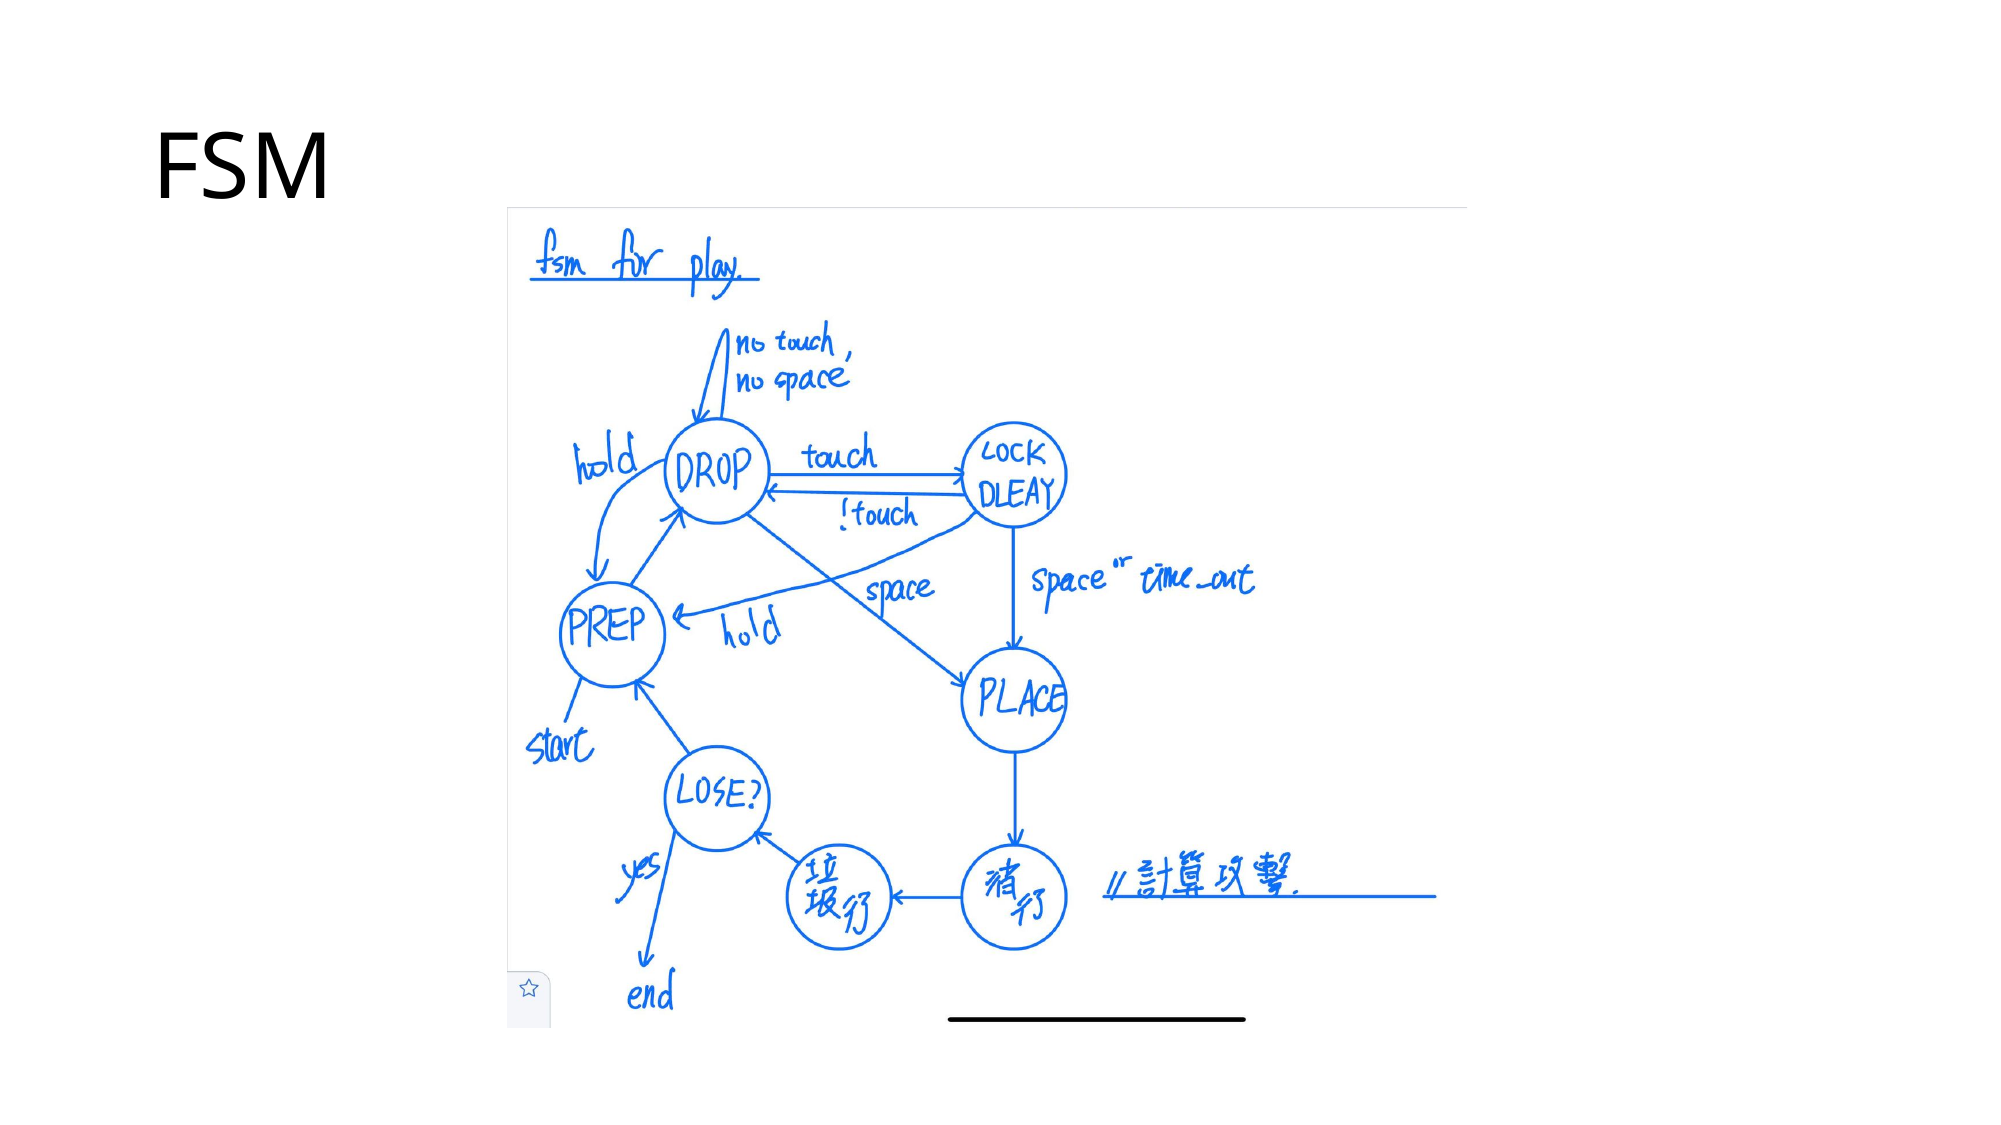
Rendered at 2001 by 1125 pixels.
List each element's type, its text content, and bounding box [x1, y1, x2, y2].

title FSM [137, 59, 1863, 278]
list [507, 207, 1468, 1028]
